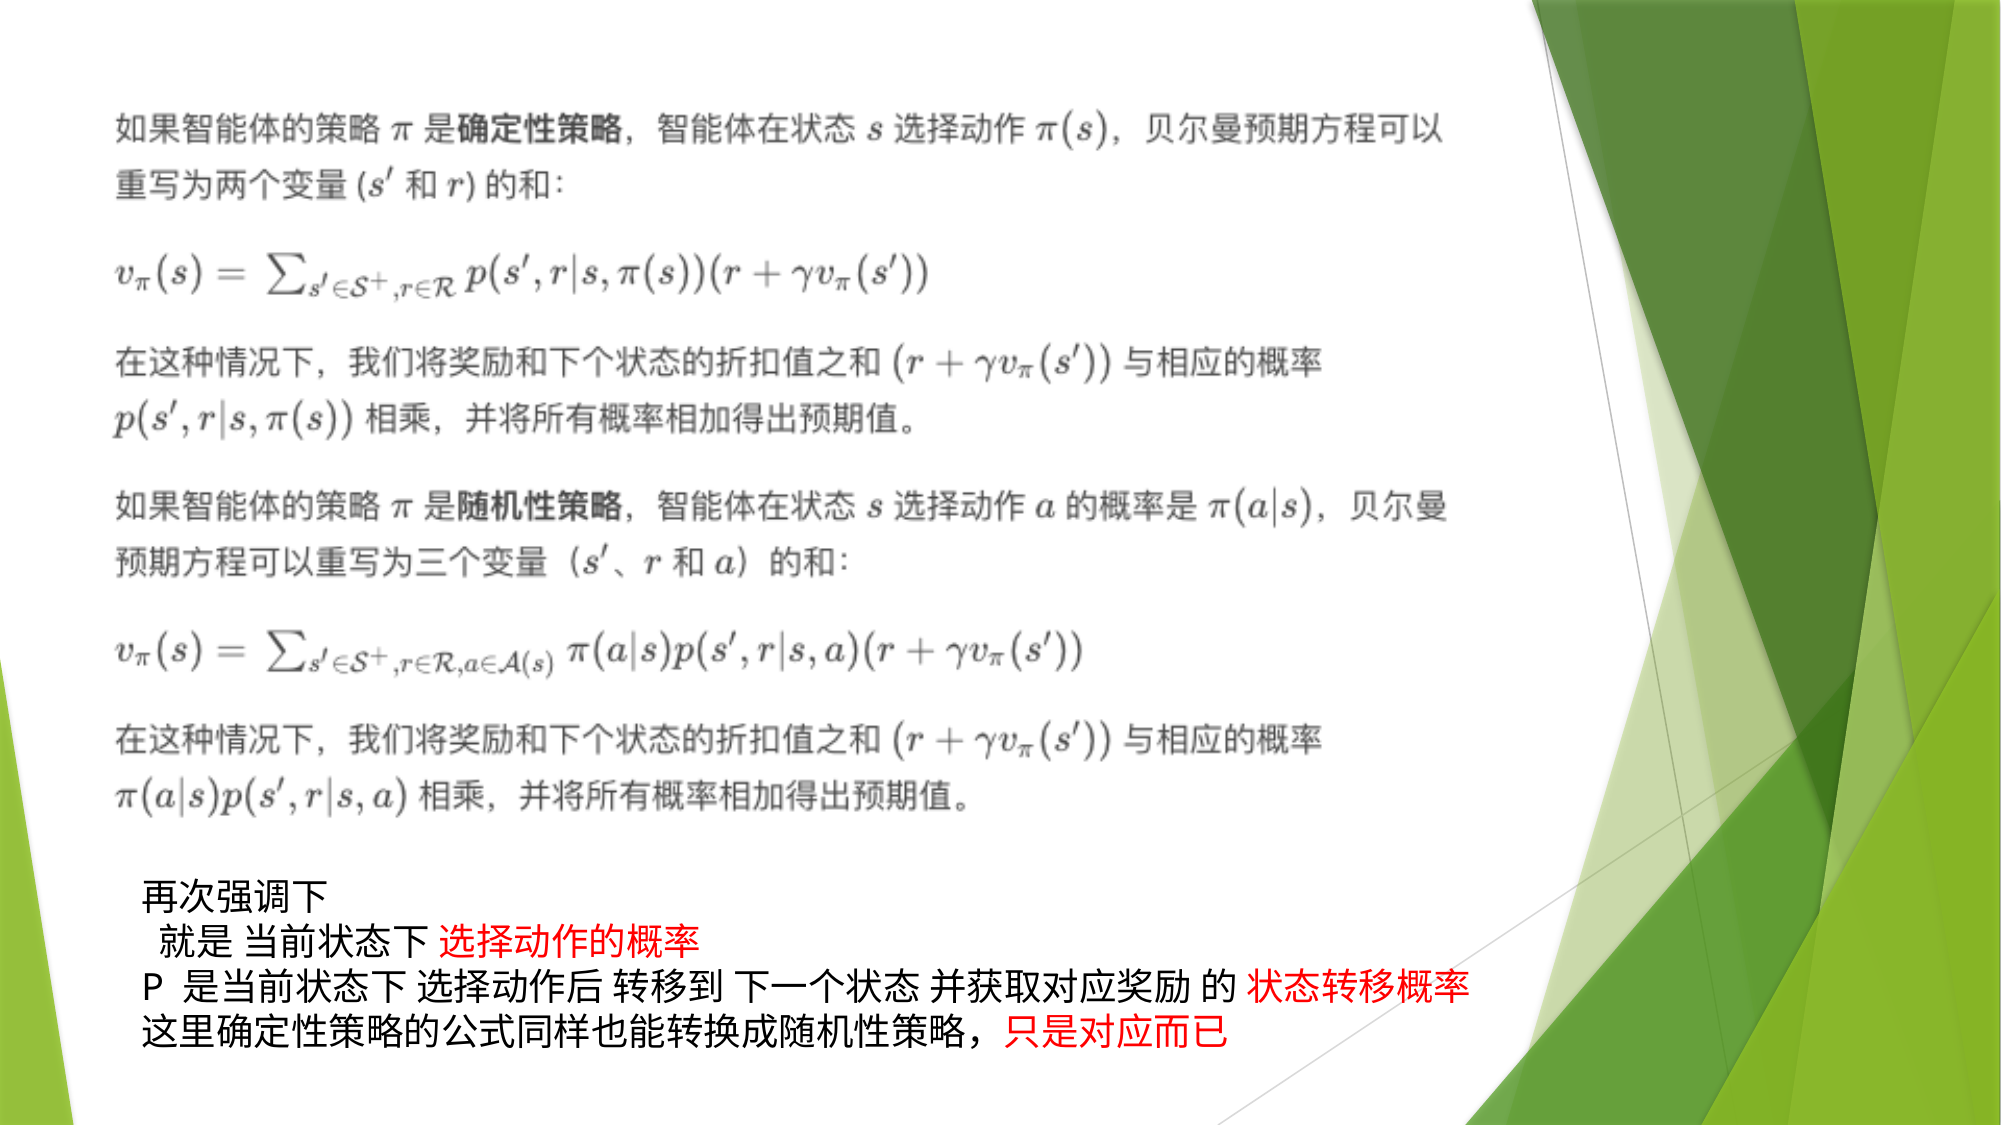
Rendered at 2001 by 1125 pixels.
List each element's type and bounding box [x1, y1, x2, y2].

picture [67, 75, 1546, 867]
